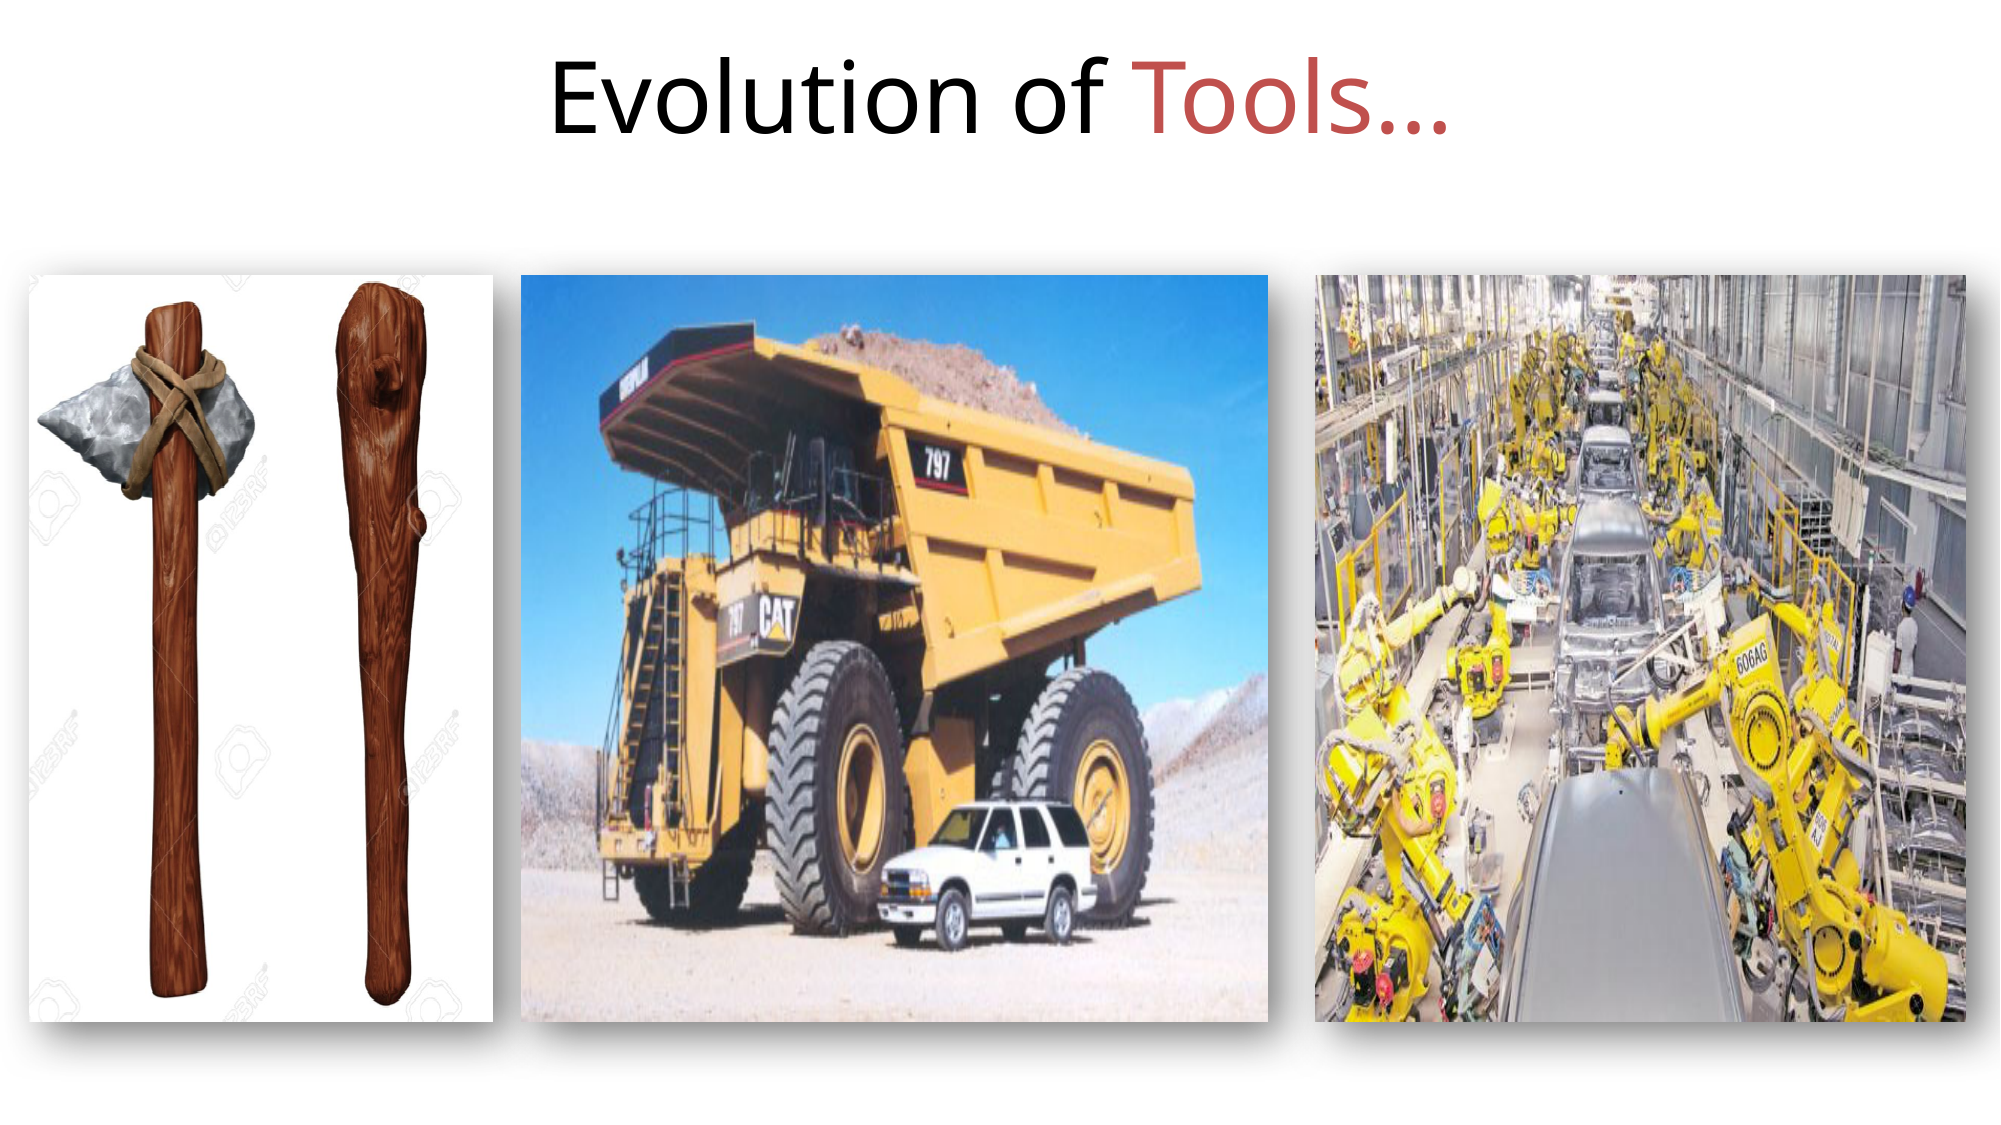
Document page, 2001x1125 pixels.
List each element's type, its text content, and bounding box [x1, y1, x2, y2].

picture [520, 275, 1268, 1022]
title Evolution of Tools… [0, 0, 2000, 188]
picture [29, 275, 493, 1022]
picture [1315, 275, 1967, 1022]
